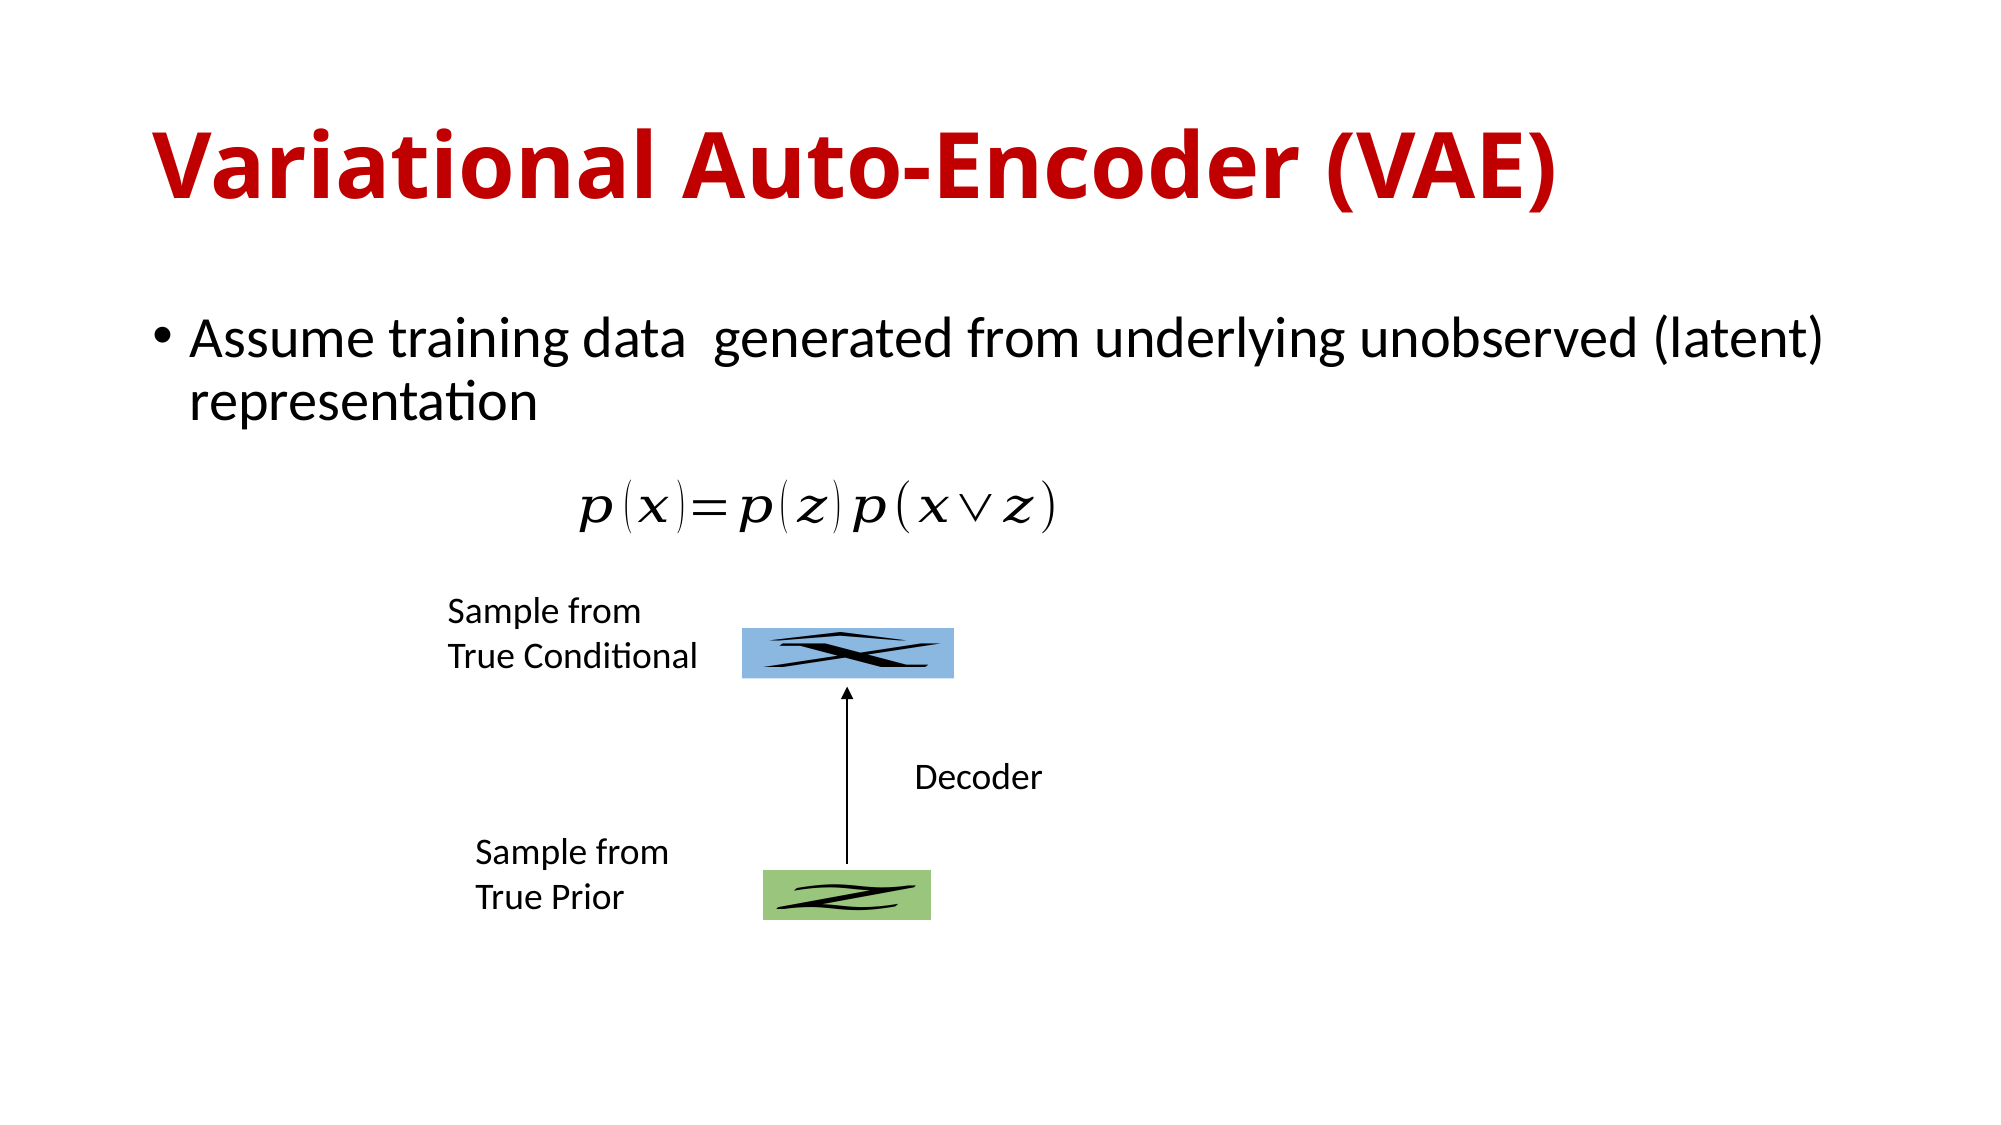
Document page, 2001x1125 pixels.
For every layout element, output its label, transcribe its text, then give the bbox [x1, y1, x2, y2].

title Variational Auto-Encoder (VAE) [137, 59, 1863, 278]
text_box Decoder [899, 745, 1059, 805]
text_box [631, 571, 662, 633]
